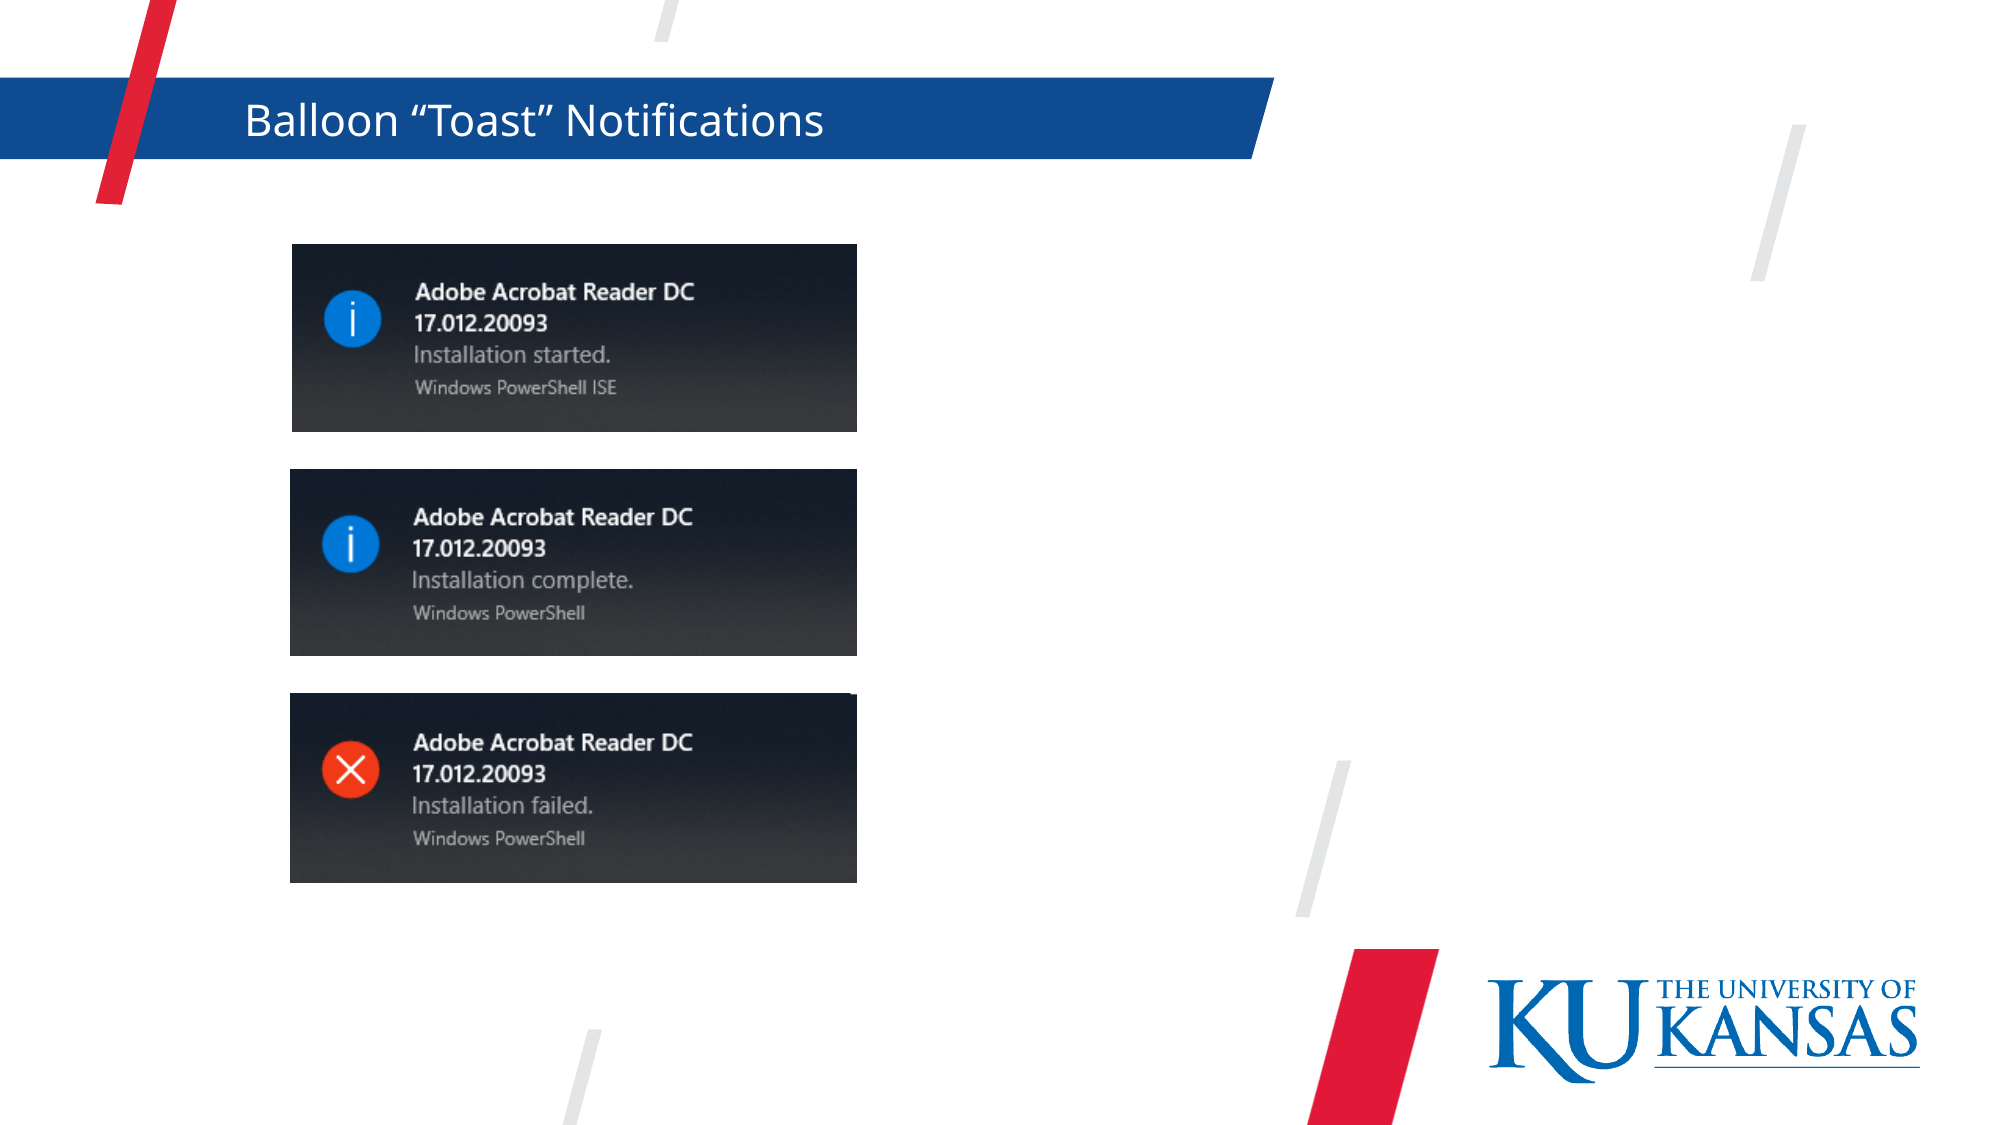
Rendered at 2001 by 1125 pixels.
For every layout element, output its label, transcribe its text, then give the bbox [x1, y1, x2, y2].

picture [1205, 947, 1928, 1125]
text_box Balloon “Toast” Notifications [229, 85, 1225, 153]
text_box [1293, 759, 1353, 919]
picture [292, 244, 857, 432]
text_box [652, 0, 681, 44]
picture [290, 693, 857, 883]
picture [290, 469, 857, 656]
text_box [1749, 123, 1808, 283]
text_box [561, 1028, 604, 1125]
